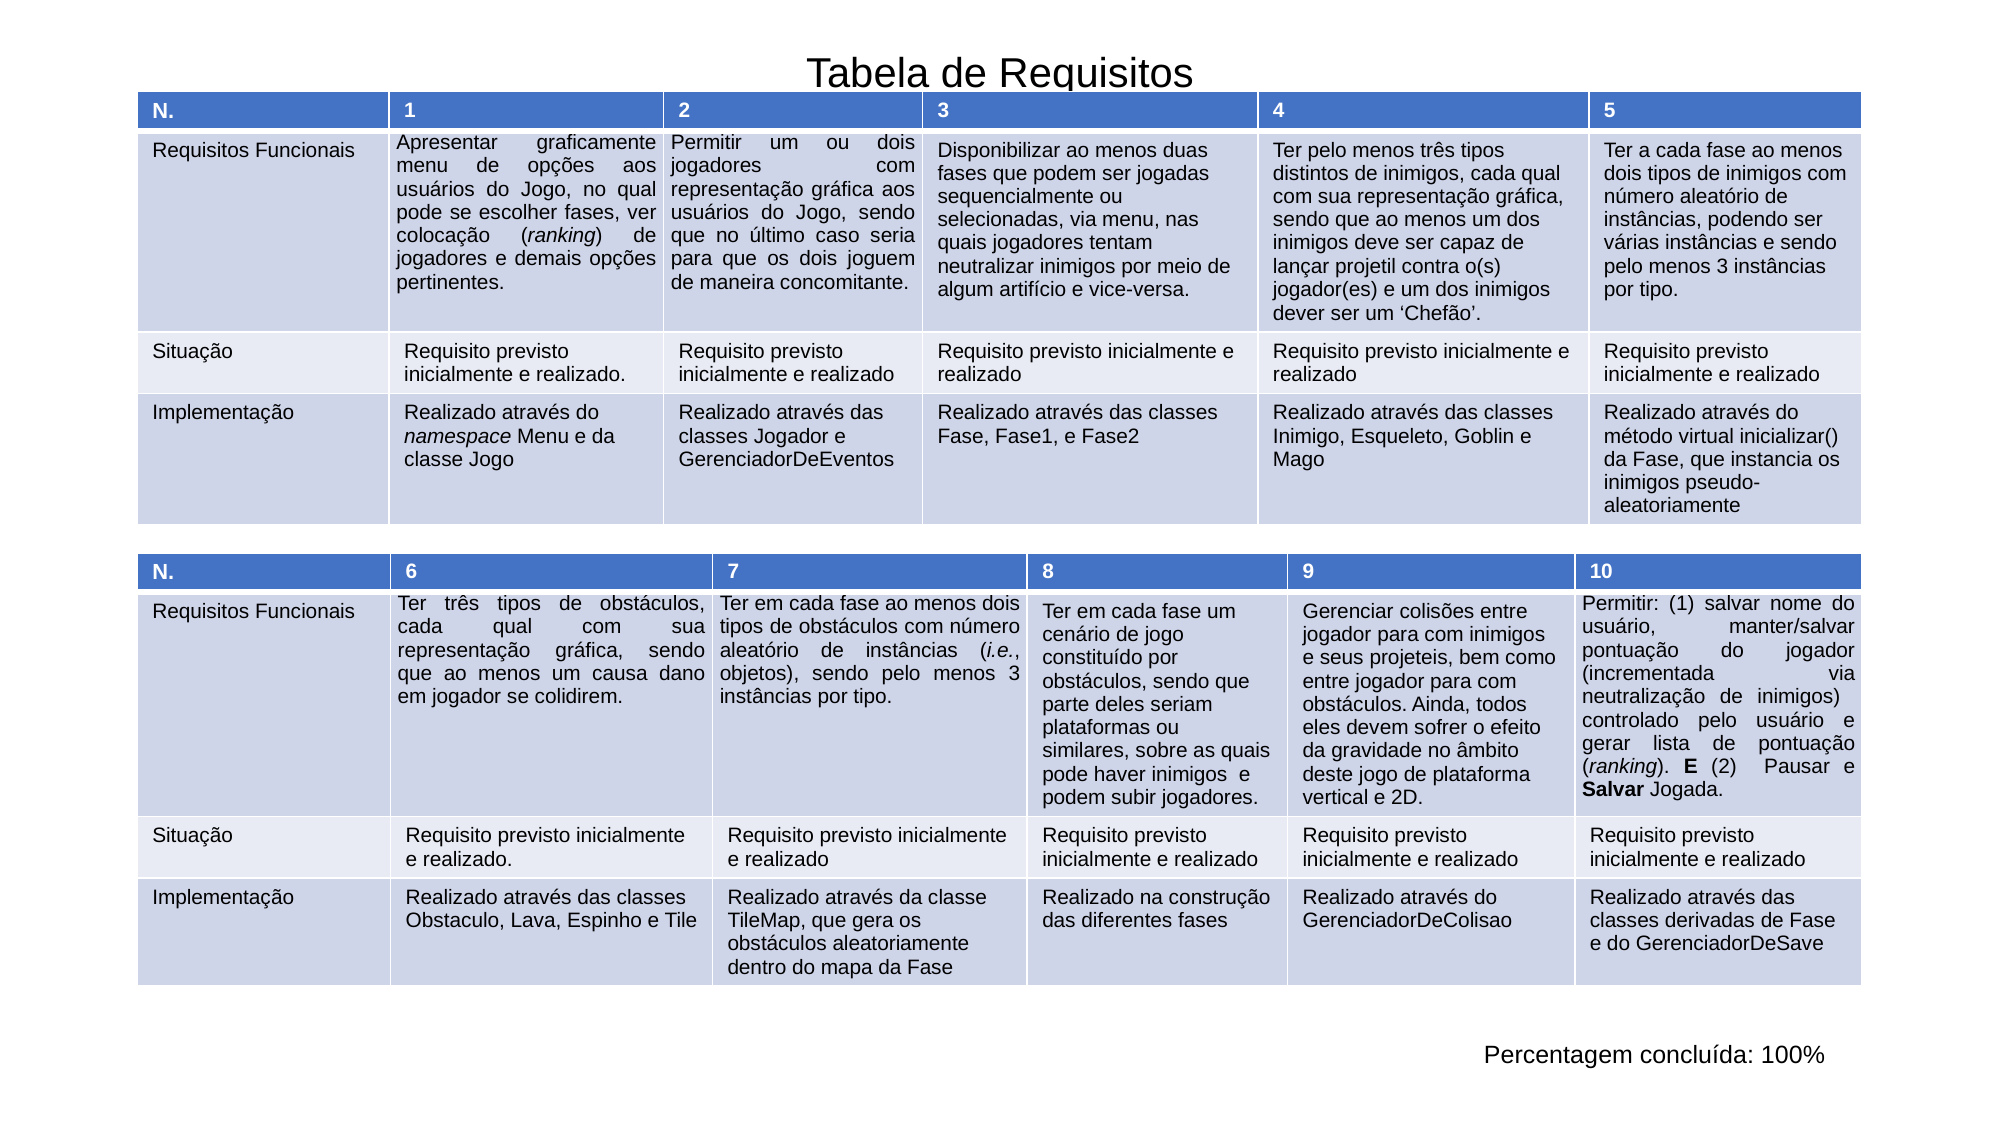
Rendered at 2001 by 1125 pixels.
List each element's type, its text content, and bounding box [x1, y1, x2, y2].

table_cell Requisito previsto inicialmente e realizado [713, 817, 1026, 877]
table_cell Disponibilizar ao menos duas fases que podem ser jogadas sequencialmente ou selecionadas, via menu, nas quais jogadores tentam neutralizar inimigos por meio de algum artifício e vice-versa. [923, 134, 1257, 331]
table_cell Requisito previsto inicialmente e realizado. [390, 333, 663, 393]
table_cell Realizado através das classes Fase, Fase1, e Fase2 [923, 394, 1257, 524]
table_header 1 [390, 92, 663, 128]
table_cell Realizado na construção das diferentes fases [1028, 879, 1287, 985]
table_cell Realizado através das classes derivadas de Fase e do GerenciadorDeSave [1576, 879, 1861, 985]
table_header 7 [713, 554, 1026, 589]
table_cell Requisito previsto inicialmente e realizado [1028, 817, 1287, 877]
table_cell Requisito previsto inicialmente e realizado [1259, 333, 1588, 393]
table_cell Requisito previsto inicialmente e realizado [1576, 817, 1861, 877]
table_cell Requisito previsto inicialmente e realizado [1288, 817, 1574, 877]
table_cell Realizado através da classe TileMap, que gera os obstáculos aleatoriamente dentro do mapa da Fase [713, 879, 1026, 985]
table_cell Gerenciar colisões entre jogador para com inimigos e seus projeteis, bem como entre jogador para com obstáculos. Ainda, todos eles devem sofrer o efeito da gravidade no âmbito deste jogo de plataforma vertical e 2D. [1288, 595, 1574, 816]
table_header 3 [923, 92, 1257, 128]
table_header 8 [1028, 554, 1287, 589]
table_header 5 [1590, 92, 1861, 128]
table_header N. [138, 554, 390, 589]
table_cell Requisito previsto inicialmente e realizado. [391, 817, 712, 877]
table_header 2 [664, 92, 922, 128]
table_header 4 [1259, 92, 1588, 128]
table_cell Ter em cada fase ao menos dois tipos de obstáculos com número aleatório de instâncias (i.e., objetos), sendo pelo menos 3 instâncias por tipo. [713, 595, 1026, 816]
table_cell Realizado através das classes Inimigo, Esqueleto, Goblin e Mago [1259, 394, 1588, 524]
table_cell Situação [138, 333, 388, 393]
table_header N. [138, 92, 388, 128]
table_cell Ter pelo menos três tipos distintos de inimigos, cada qual com sua representação gráfica, sendo que ao menos um dos inimigos deve ser capaz de lançar projetil contra o(s) jogador(es) e um dos inimigos dever ser um ‘Chefão’. [1259, 134, 1588, 331]
title Tabela de Requisitos [137, 23, 1863, 91]
table_cell Permitir um ou dois jogadores com representação gráfica aos usuários do Jogo, sendo que no último caso seria para que os dois joguem de maneira concomitante. [664, 134, 922, 331]
text_box Percentagem concluída: 100% [1469, 1030, 1852, 1076]
table_cell Implementação [138, 879, 390, 985]
table_header 6 [391, 554, 712, 589]
table_header 9 [1288, 554, 1574, 589]
table_cell Realizado através das classes Obstaculo, Lava, Espinho e Tile [391, 879, 712, 985]
table_cell Situação [138, 817, 390, 877]
table_cell Realizado através das classes Jogador e GerenciadorDeEventos [664, 394, 922, 524]
table_cell Requisito previsto inicialmente e realizado [664, 333, 922, 393]
table_cell Ter em cada fase um cenário de jogo constituído por obstáculos, sendo que parte deles seriam plataformas ou similares, sobre as quais pode haver inimigos e podem subir jogadores. [1028, 595, 1287, 816]
table_cell Requisitos Funcionais [138, 134, 388, 331]
table_cell Requisitos Funcionais [138, 595, 390, 816]
table_cell Apresentar graficamente menu de opções aos usuários do Jogo, no qual pode se escolher fases, ver colocação (ranking) de jogadores e demais opções pertinentes. [390, 134, 663, 331]
table_header 10 [1576, 554, 1861, 589]
table_cell Permitir: (1) salvar nome do usuário, manter/salvar pontuação do jogador (incrementada via neutralização de inimigos) controlado pelo usuário e gerar lista de pontuação (ranking). E (2) Pausar e Salvar Jogada. [1576, 595, 1861, 816]
table_cell Ter a cada fase ao menos dois tipos de inimigos com número aleatório de instâncias, podendo ser várias instâncias e sendo pelo menos 3 instâncias por tipo. [1590, 134, 1861, 331]
table_cell Requisito previsto inicialmente e realizado [1590, 333, 1861, 393]
table_cell Implementação [138, 394, 388, 524]
table_cell Realizado através do método virtual inicializar() da Fase, que instancia os inimigos pseudo-aleatoriamente [1590, 394, 1861, 524]
table_cell Ter três tipos de obstáculos, cada qual com sua representação gráfica, sendo que ao menos um causa dano em jogador se colidirem. [391, 595, 712, 816]
table_cell Requisito previsto inicialmente e realizado [923, 333, 1257, 393]
table_cell Realizado através do GerenciadorDeColisao [1288, 879, 1574, 985]
table_cell Realizado através do namespace Menu e da classe Jogo [390, 394, 663, 524]
